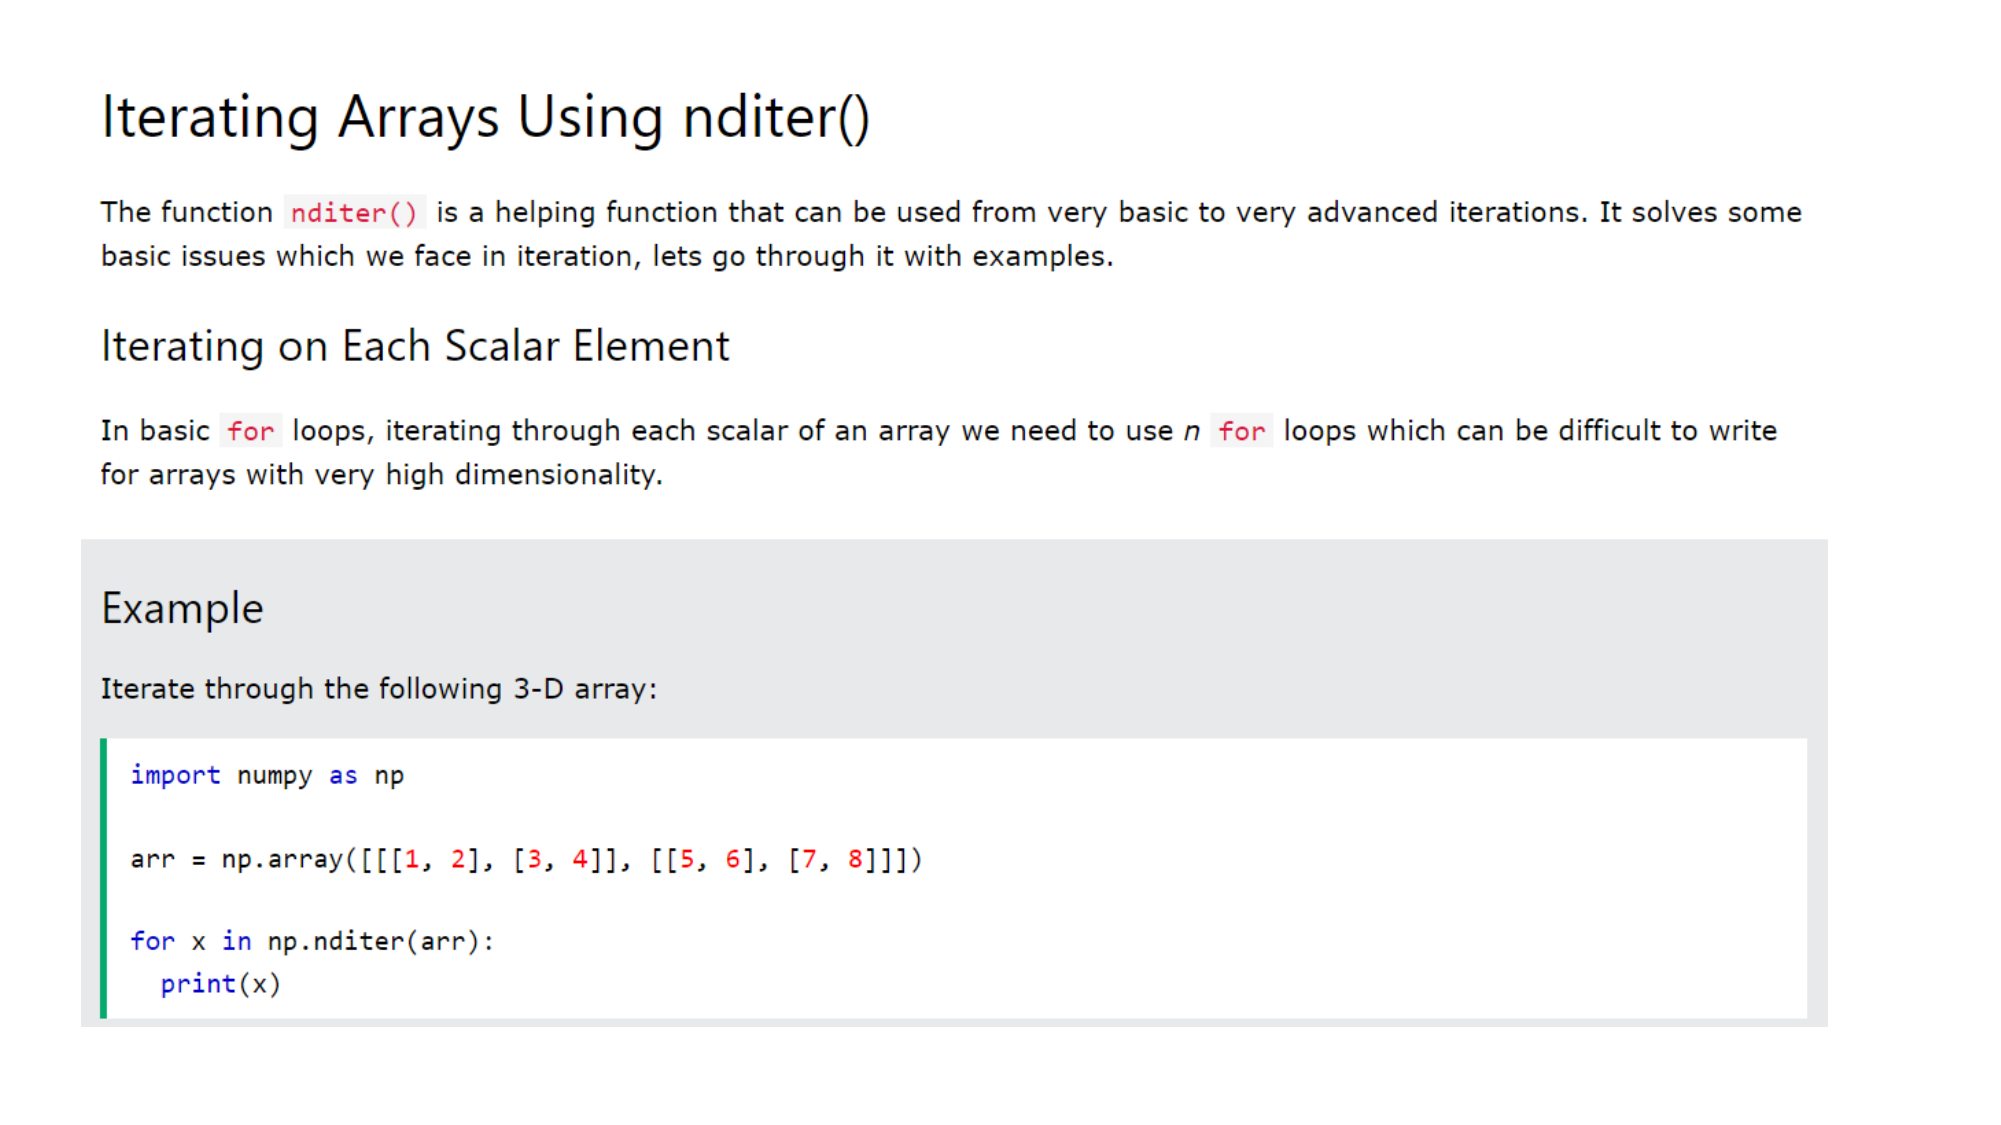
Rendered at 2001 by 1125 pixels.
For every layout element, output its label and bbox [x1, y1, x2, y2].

picture [81, 71, 1828, 1027]
